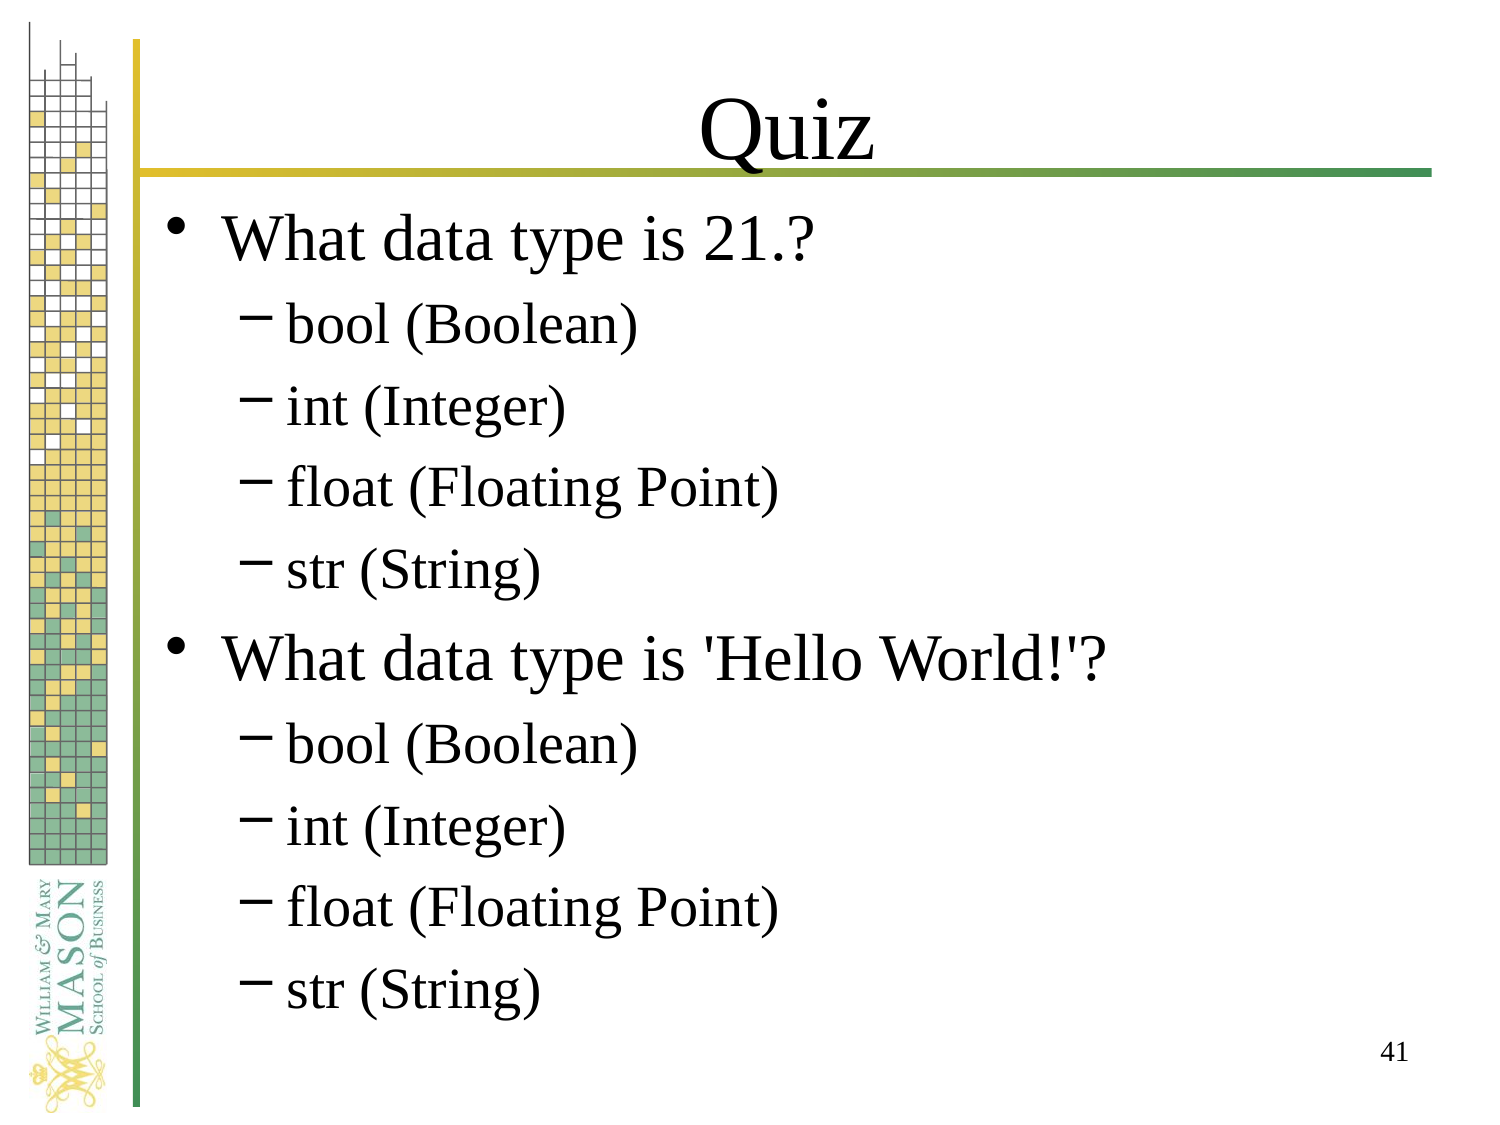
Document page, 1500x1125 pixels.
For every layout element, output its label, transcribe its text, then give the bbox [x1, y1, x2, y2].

slide_number 41 [1048, 1024, 1426, 1103]
list What data type is 21.? bool (Boolean) int (Integer) float (Floating Point) str (String) What data type is 'Hello World!'? bool (Boolean) int (Integer) float (Floating Point) str (String) [150, 185, 1425, 1005]
title Quiz [150, 45, 1425, 185]
table_cell != [29, 879, 107, 1113]
